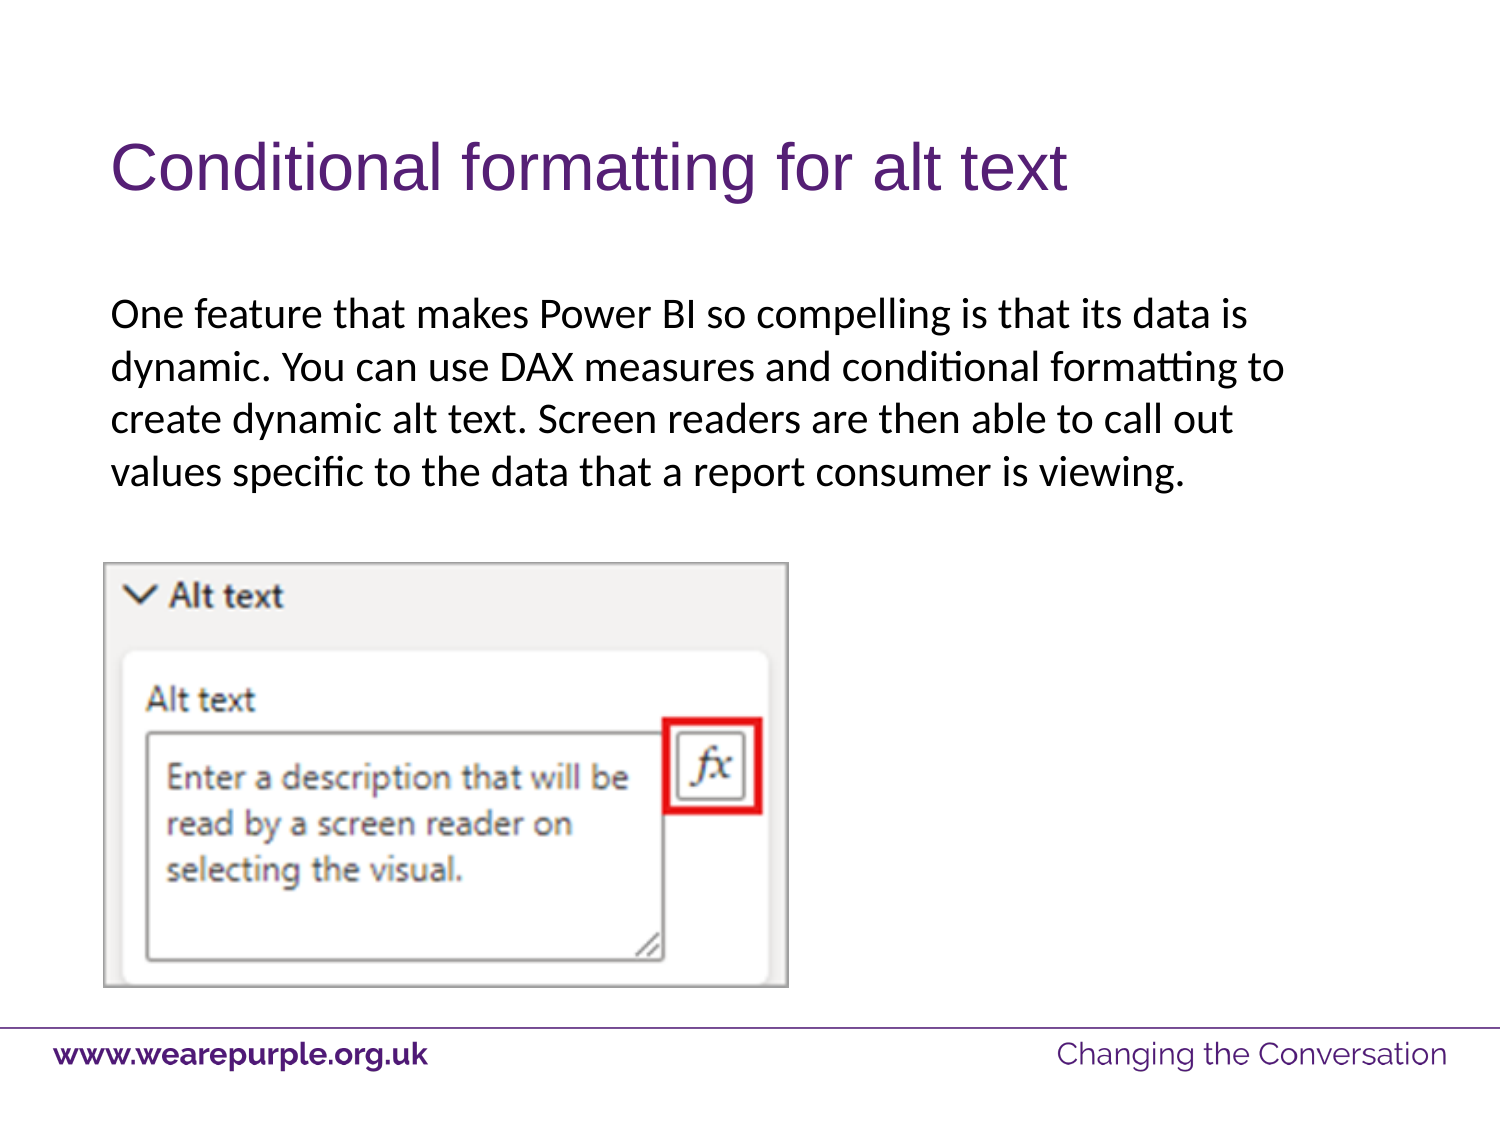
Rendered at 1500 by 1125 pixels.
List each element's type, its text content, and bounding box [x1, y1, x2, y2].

title Conditional formatting for alt text [102, 59, 1398, 278]
picture [0, 1003, 1500, 1093]
text_box One feature that makes Power BI so compelling is that its data is dynamic. You can use DAX measures and conditional formatting to create dynamic alt text. Screen readers are then able to call out values specific to the data that a report consumer is viewing. [103, 277, 1335, 503]
picture [102, 562, 789, 989]
